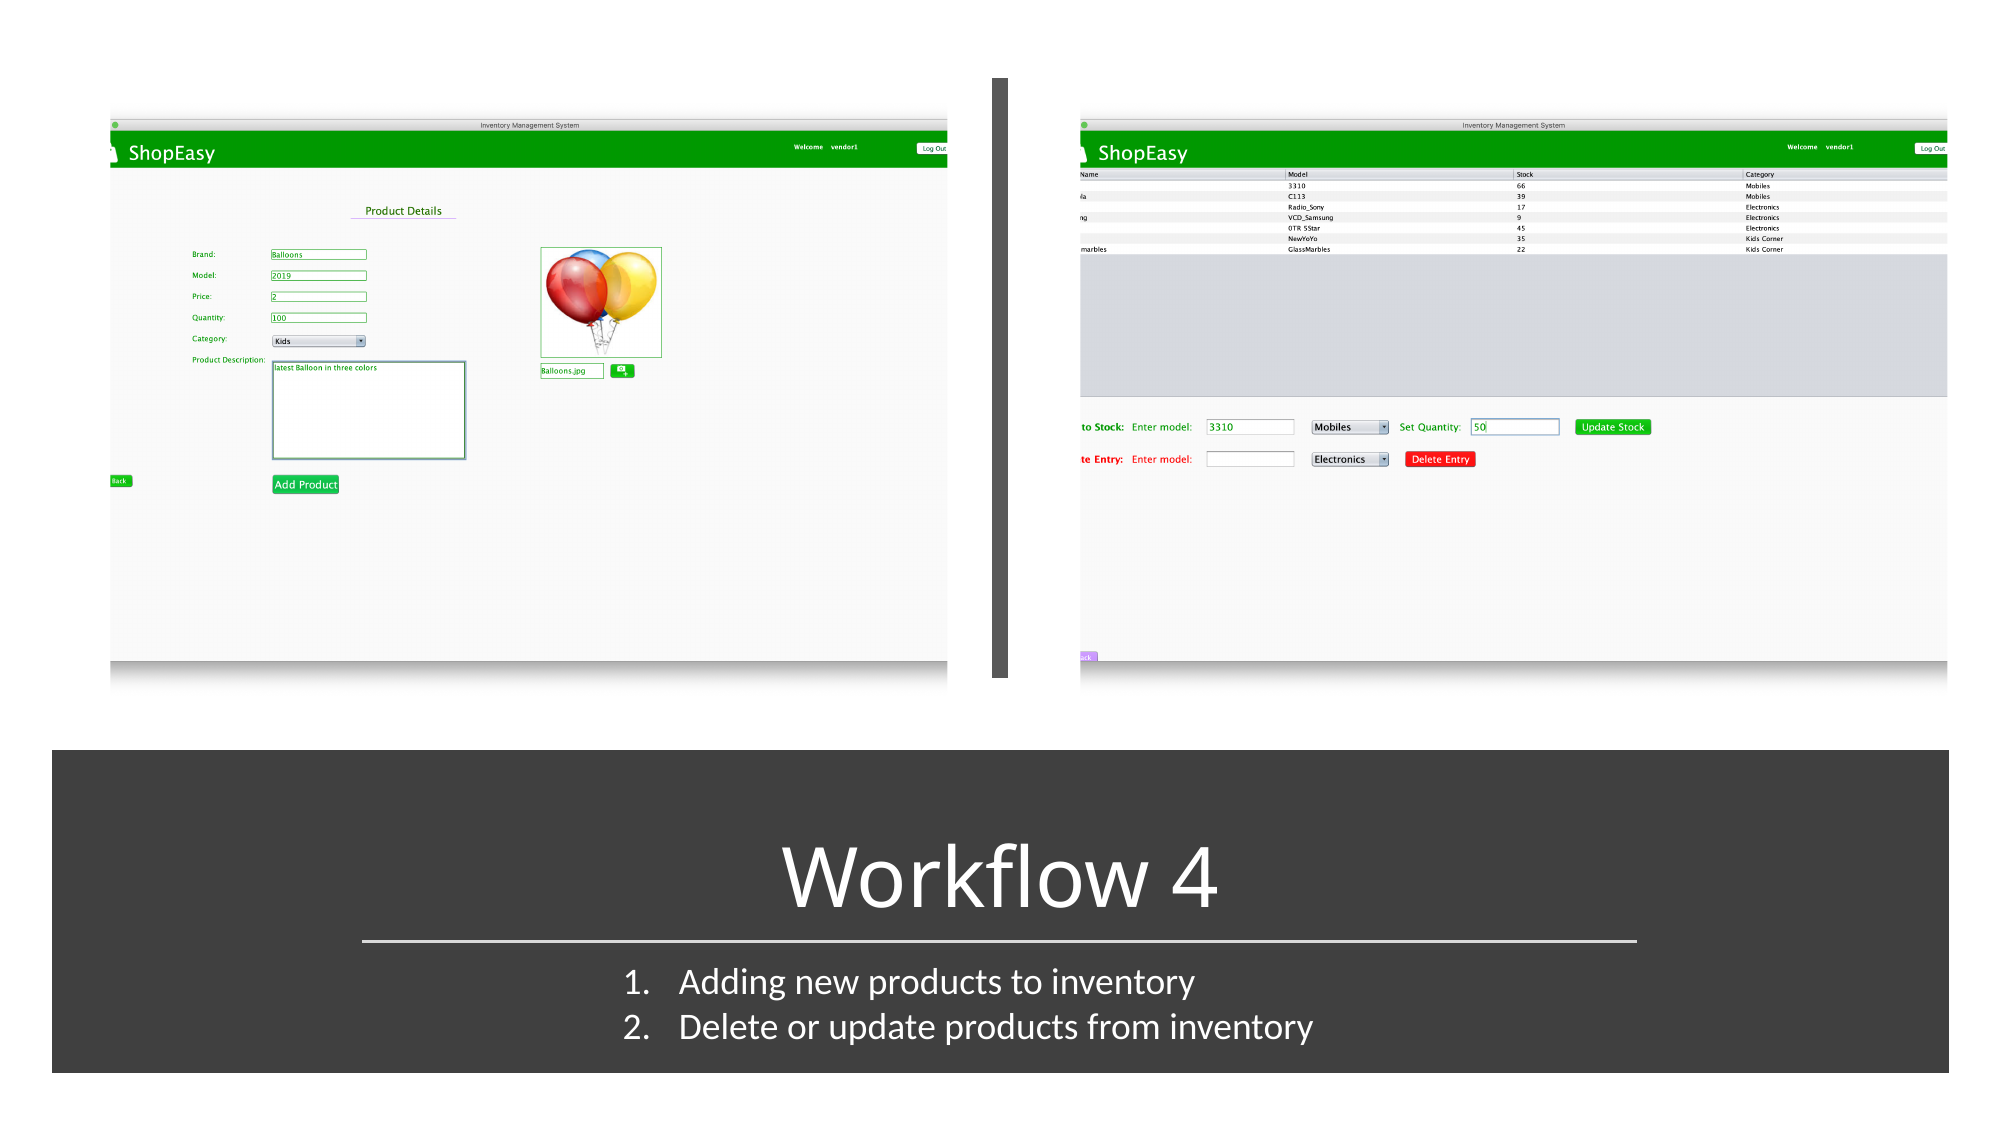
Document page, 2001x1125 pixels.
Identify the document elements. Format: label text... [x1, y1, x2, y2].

picture [1080, 99, 1948, 700]
text_box [61, 759, 1939, 1064]
text_box Adding new products to inventory Delete or update products from inventory [607, 949, 1330, 1054]
text_box Workflow 4 [86, 780, 1914, 933]
picture [110, 99, 948, 700]
